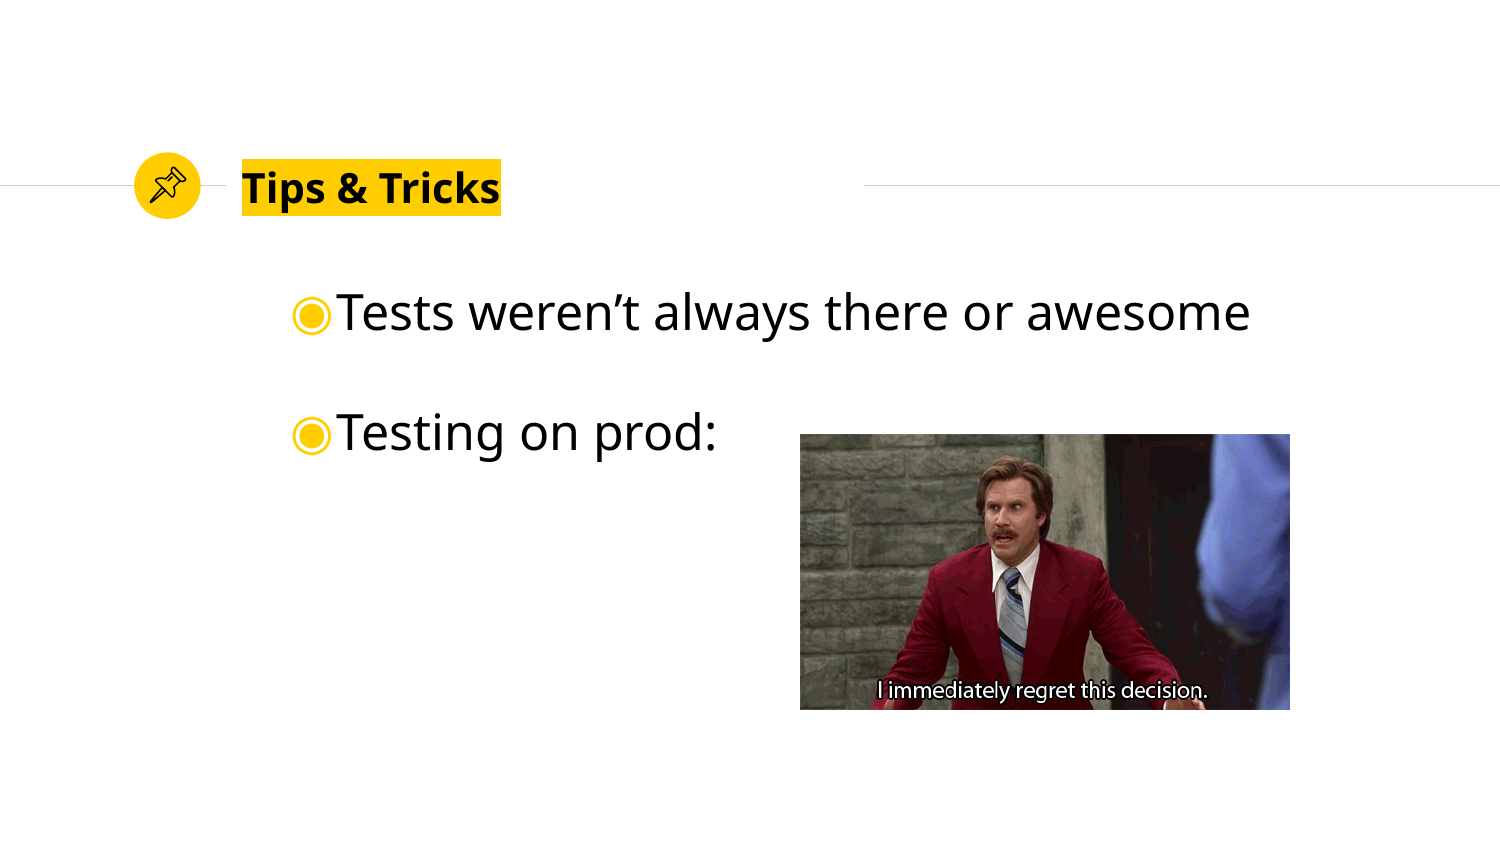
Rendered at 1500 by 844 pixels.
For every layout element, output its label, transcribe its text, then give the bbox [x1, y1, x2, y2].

picture [799, 434, 1290, 710]
list Tests weren’t always there or awesome Testing on prod: [237, 265, 1344, 776]
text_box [150, 166, 186, 203]
title Tips & Tricks [226, 151, 863, 223]
